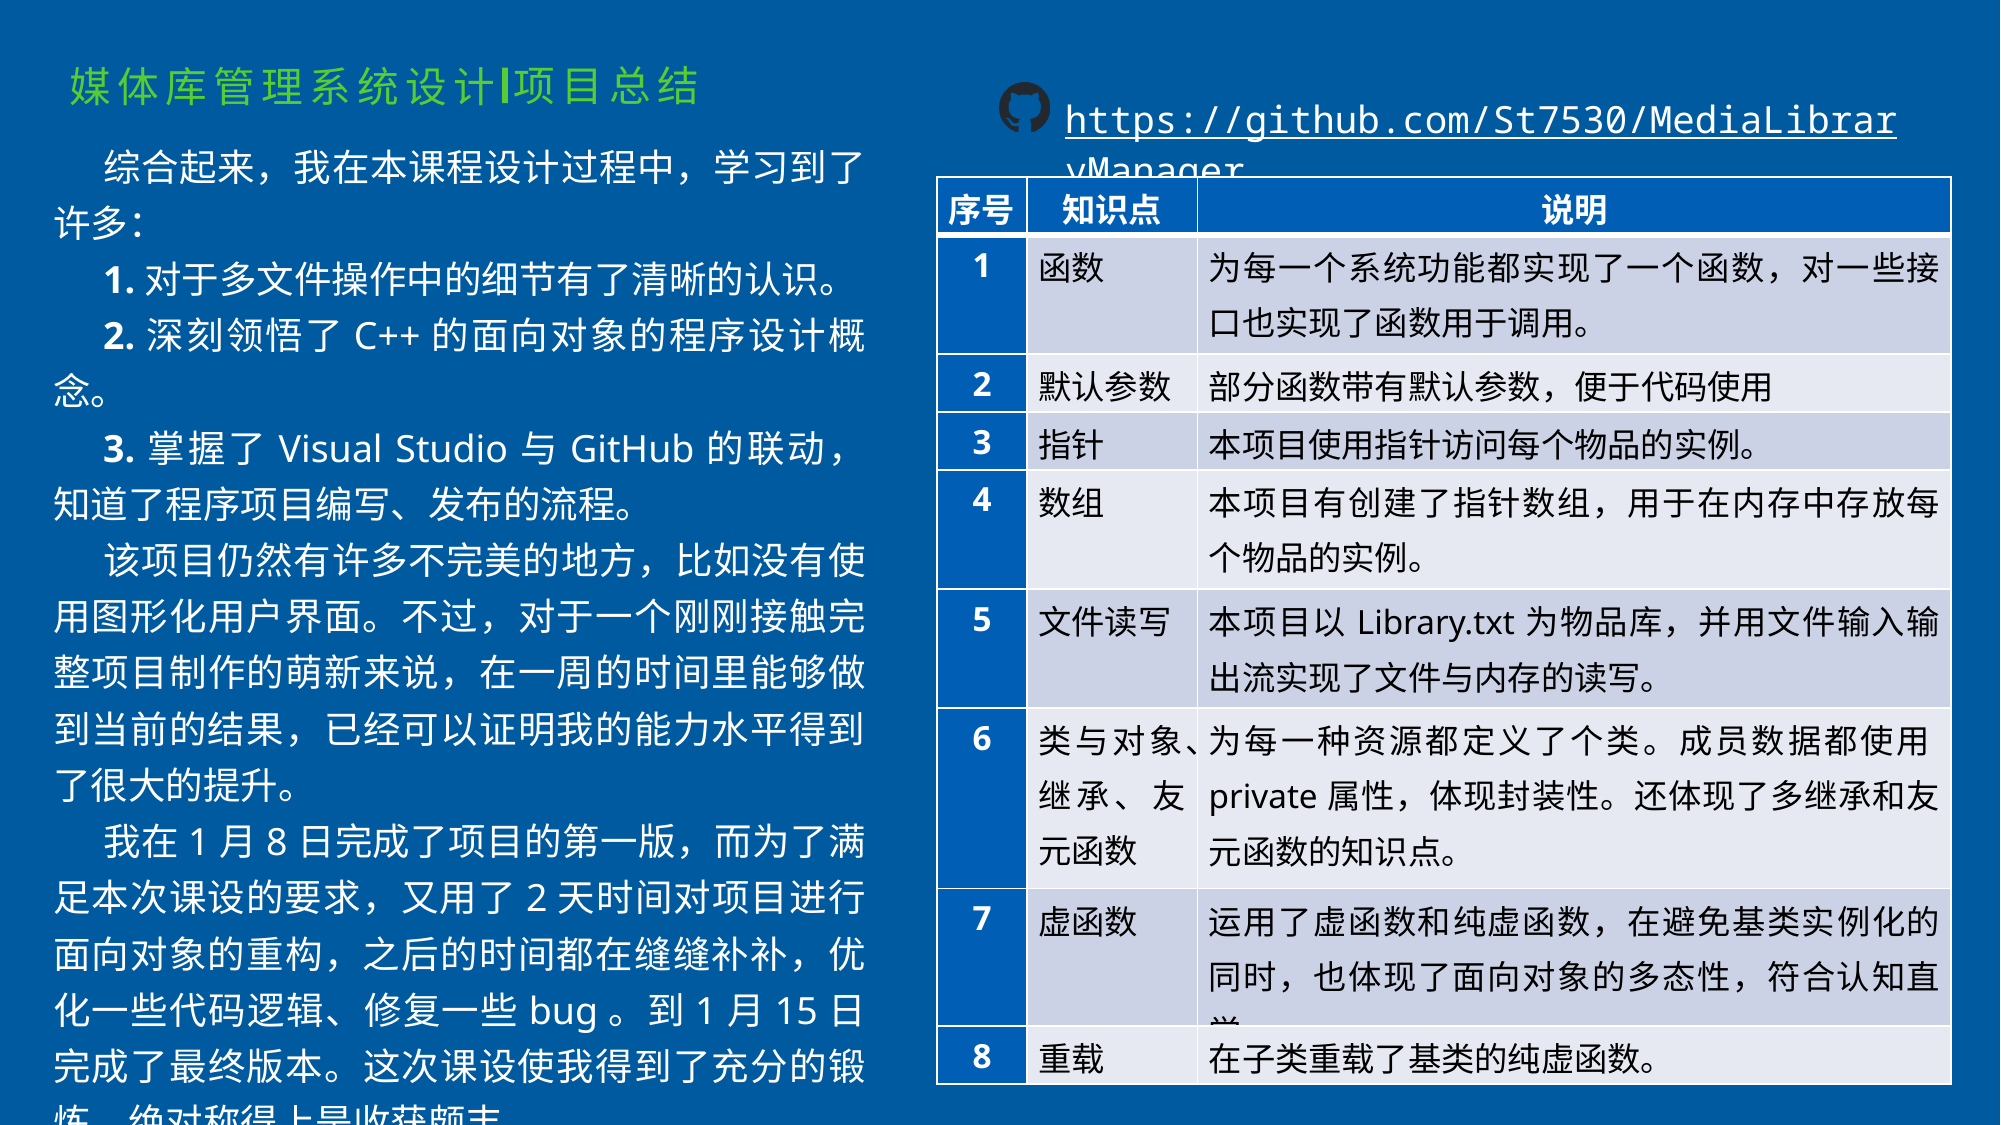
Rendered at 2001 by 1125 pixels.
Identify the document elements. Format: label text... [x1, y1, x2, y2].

table_cell 默认参数 [1028, 355, 1197, 411]
table_cell 8 [938, 1027, 1026, 1083]
table_cell 部分函数带有默认参数，便于代码使用 [1198, 355, 1950, 411]
table_cell 运用了虚函数和纯虚函数，在避免基类实例化的同时，也体现了面向对象的多态性，符合认知直觉。 [1198, 889, 1950, 1025]
table_cell 2 [938, 355, 1026, 411]
table_cell 为每一种资源都定义了个类。成员数据都使用private属性，体现封装性。还体现了多继承和友元函数的知识点。 [1198, 709, 1950, 888]
table_header 序号 [938, 178, 1026, 232]
table_cell 在子类重载了基类的纯虚函数。 [1198, 1027, 1950, 1083]
table_cell 为每一个系统功能都实现了一个函数，对一些接口也实现了函数用于调用。 [1198, 238, 1950, 353]
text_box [999, 76, 1925, 141]
table_cell 虚函数 [1028, 889, 1197, 1025]
table_cell 本项目使用指针访问每个物品的实例。 [1198, 413, 1950, 469]
table_cell 函数 [1028, 238, 1197, 353]
table_cell 本项目有创建了指针数组，用于在内存中存放每个物品的实例。 [1198, 471, 1950, 588]
table_cell 重载 [1028, 1027, 1197, 1083]
table_cell 4 [938, 471, 1026, 588]
table_cell 5 [938, 590, 1026, 707]
table_header 知识点 [1028, 178, 1197, 232]
table_cell 3 [938, 413, 1026, 469]
table_cell 类与对象、继承、友元函数 [1028, 709, 1197, 888]
table_cell 1 [938, 238, 1026, 353]
table_cell 指针 [1028, 413, 1197, 469]
table_cell 数组 [1028, 471, 1197, 588]
table_cell 文件读写 [1028, 590, 1197, 707]
table_cell 7 [938, 889, 1026, 1025]
text_box 综合起来，我在本课程设计过程中，学习到了许多： 1.对于多文件操作中的细节有了清晰的认识。 2.深刻领悟了C++的面向对象的程序设计概念。 3.掌握了Visual Studio与GitHub的联动，知道了程序项目编写、发布的流程。 该项目仍然有许多不完美的地方，比如没有使用图形化用户界面。不过，对于一个刚刚接触完整项目制作的萌新来说，在一周的时间里能够做到当前的结果，已经可以证明我的能力水平得到了很大的提升。 我在1月8日完成了项目的第一版，而为了满足本次课设的要求，又用了2天时间对项目进行面向对象的重构，之后的时间都在缝缝补补，优化一些代码逻辑、修复一些bug。到1月15日完成了最终版本。这次课设使我得到了充分的锻炼，绝对称得上是收获颇丰。 [38, 124, 881, 1125]
table_cell 6 [938, 709, 1026, 888]
table_header 说明 [1198, 178, 1950, 232]
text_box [54, 52, 726, 107]
table_cell 本项目以Library.txt为物品库，并用文件输入输出流实现了文件与内存的读写。 [1198, 590, 1950, 707]
